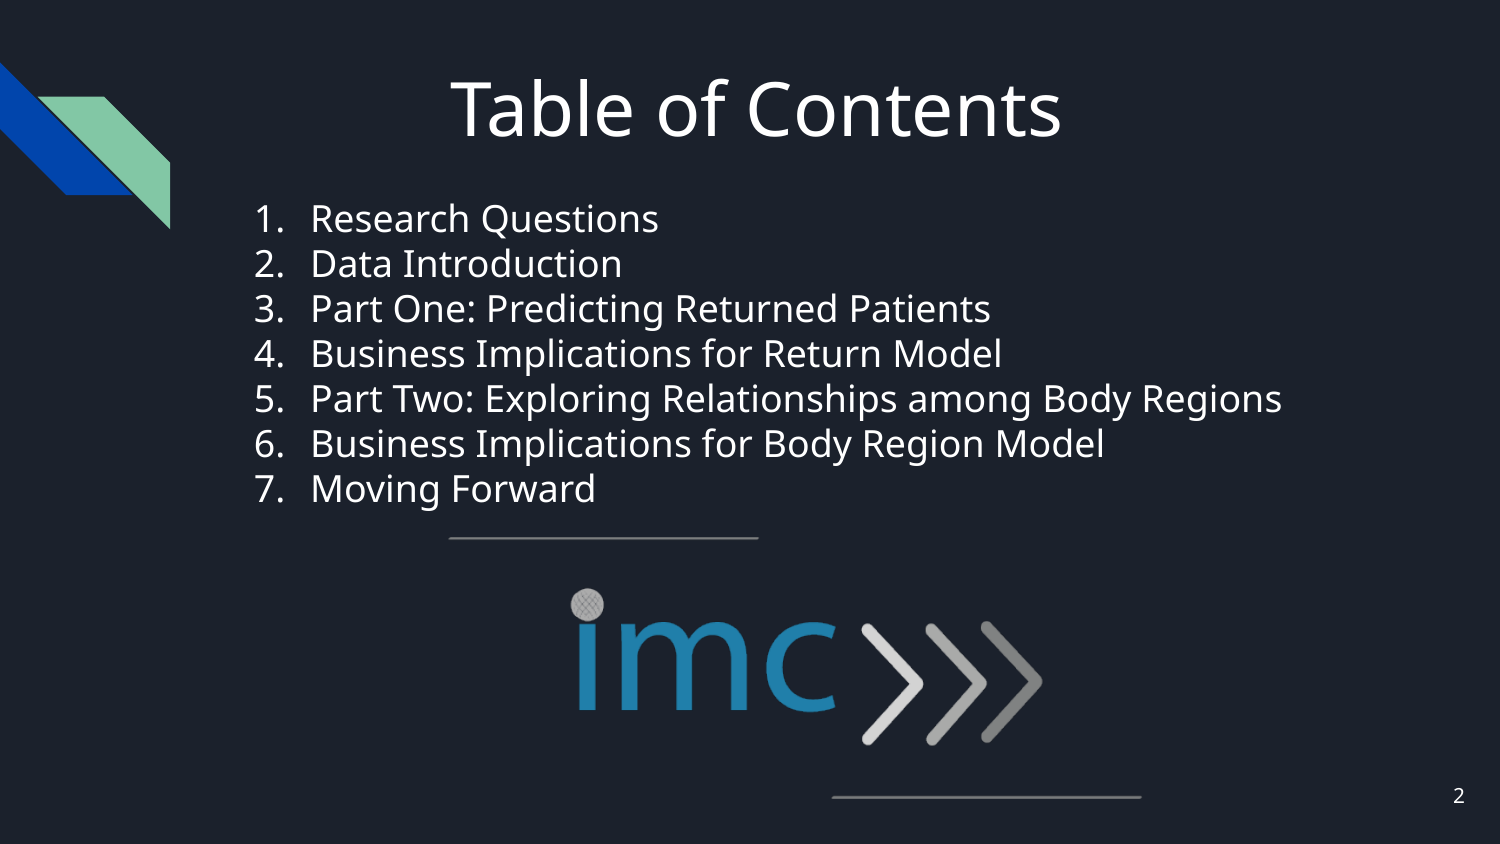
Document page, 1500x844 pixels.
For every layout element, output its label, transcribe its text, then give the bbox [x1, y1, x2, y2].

picture [447, 537, 1144, 799]
slide_number 2 [1389, 764, 1480, 830]
text_box Research Questions Data Introduction Part One: Predicting Returned Patients Business Implications for Return Model Part Two: Exploring Relationships among Body Regions Business Implications for Body Region Model Moving Forward [220, 179, 1304, 740]
title Table of Contents [435, 46, 1500, 197]
